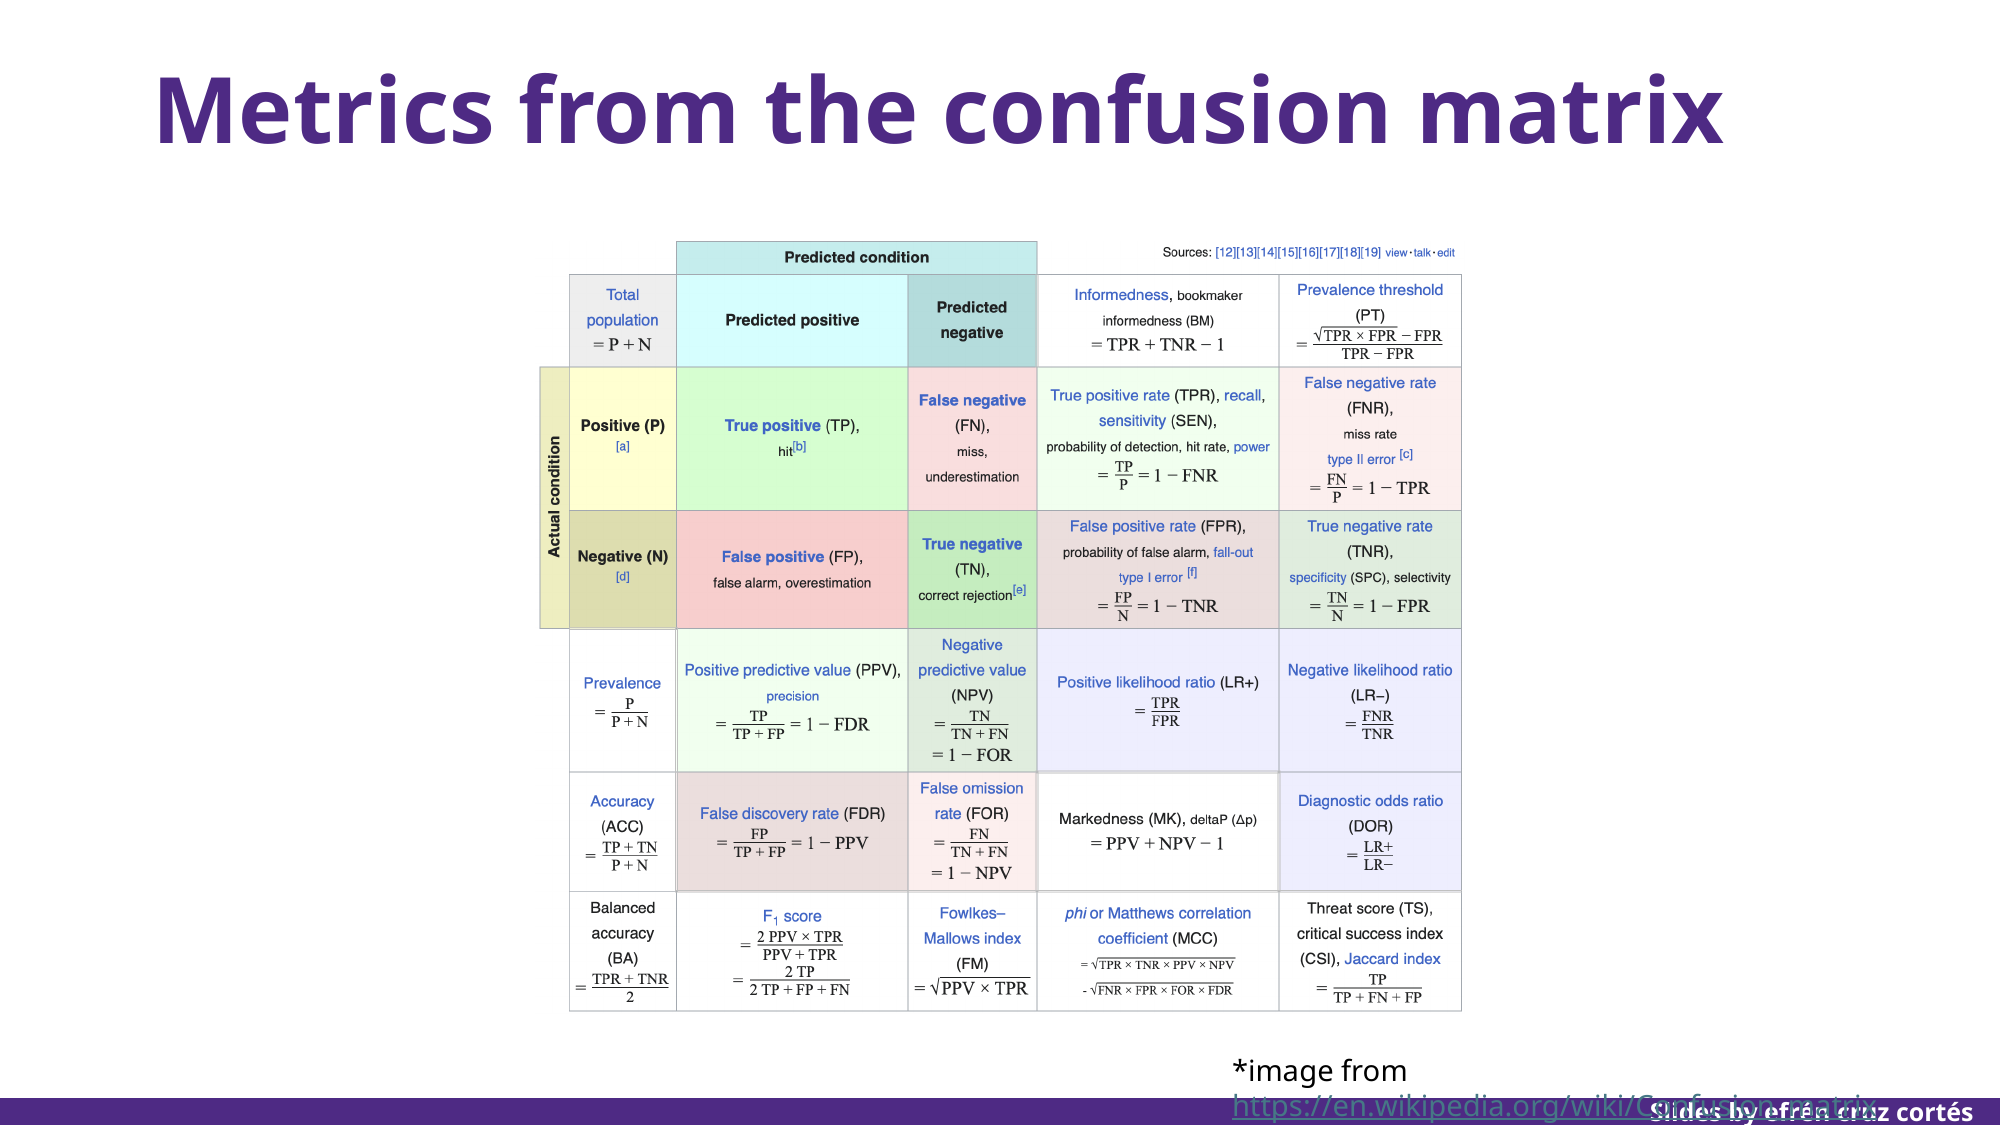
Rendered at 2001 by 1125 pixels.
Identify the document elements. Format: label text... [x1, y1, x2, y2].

title Metrics from the confusion matrix [137, 39, 1863, 188]
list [535, 241, 1465, 1014]
text_box *image from https://en.wikipedia.org/wiki/Confusion_matrix [1217, 1044, 2000, 1125]
